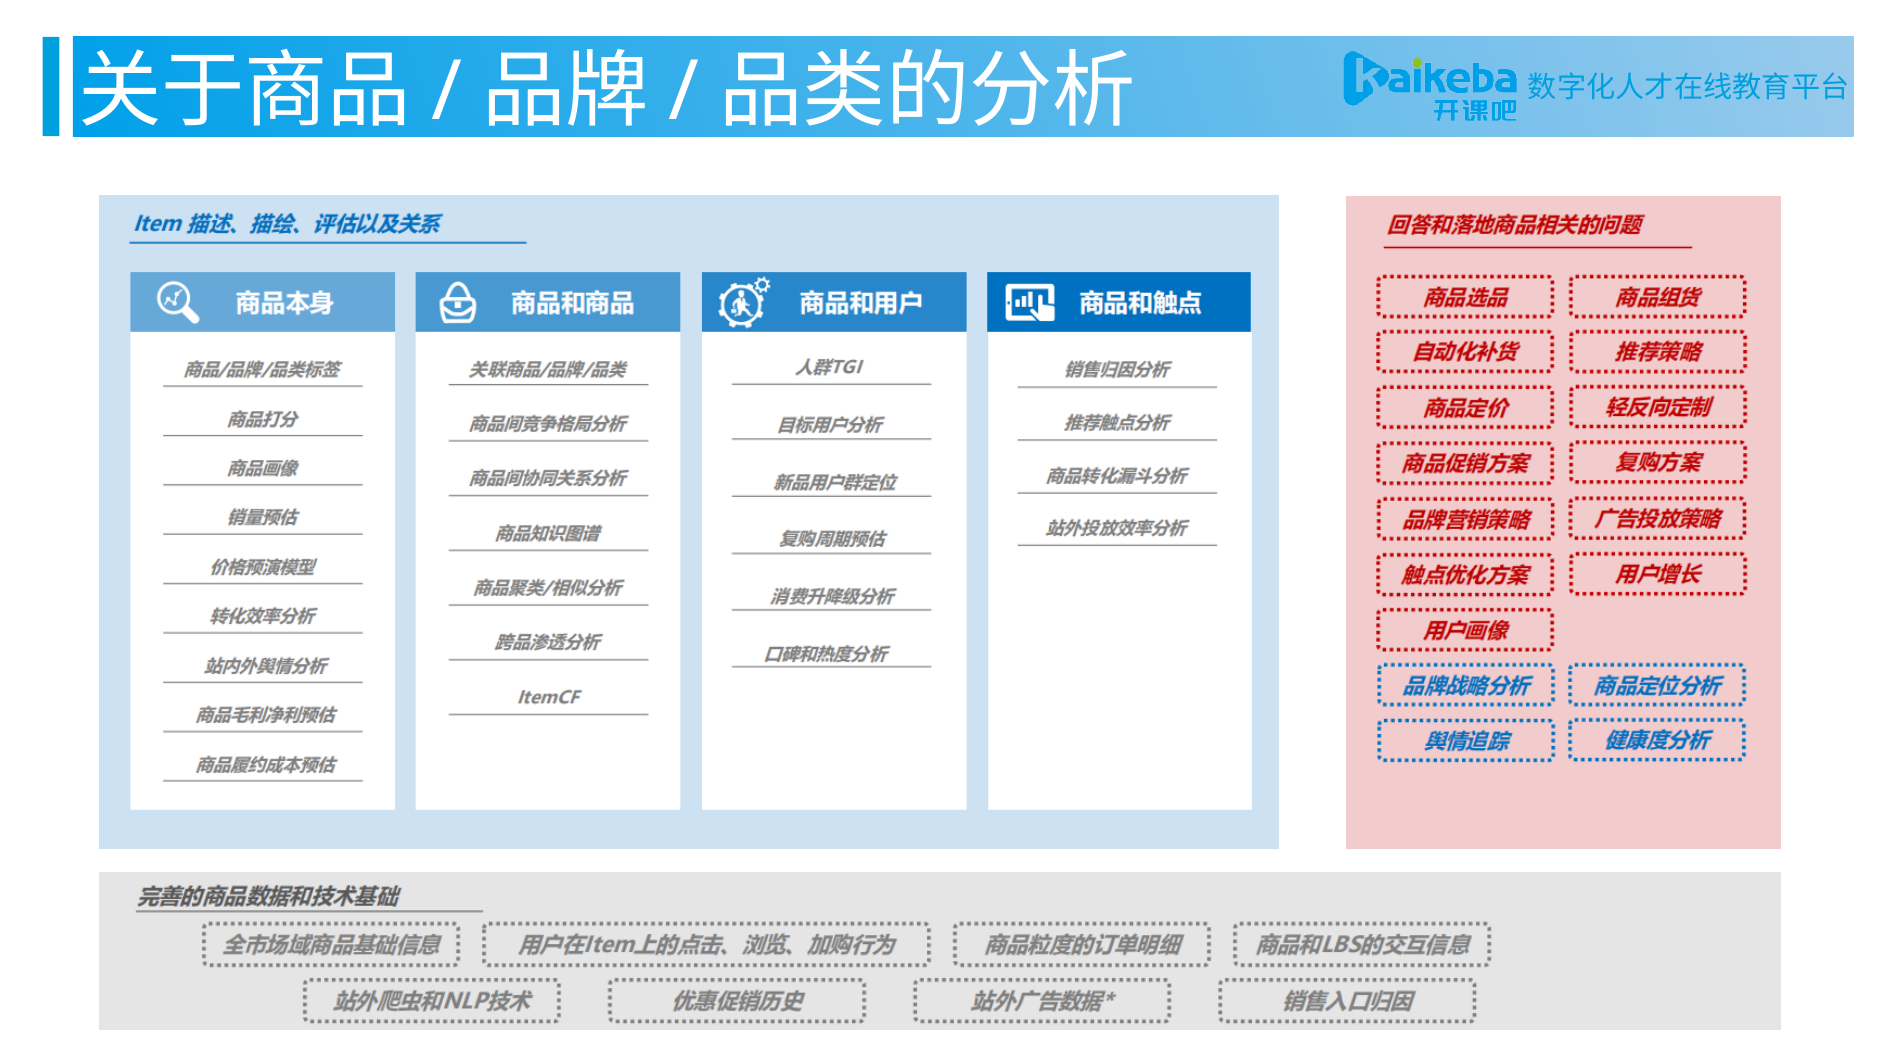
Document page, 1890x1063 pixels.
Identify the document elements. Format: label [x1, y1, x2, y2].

picture [1346, 196, 1781, 849]
picture [99, 195, 1279, 849]
picture [99, 872, 1781, 1030]
text_box [42, 28, 1882, 145]
